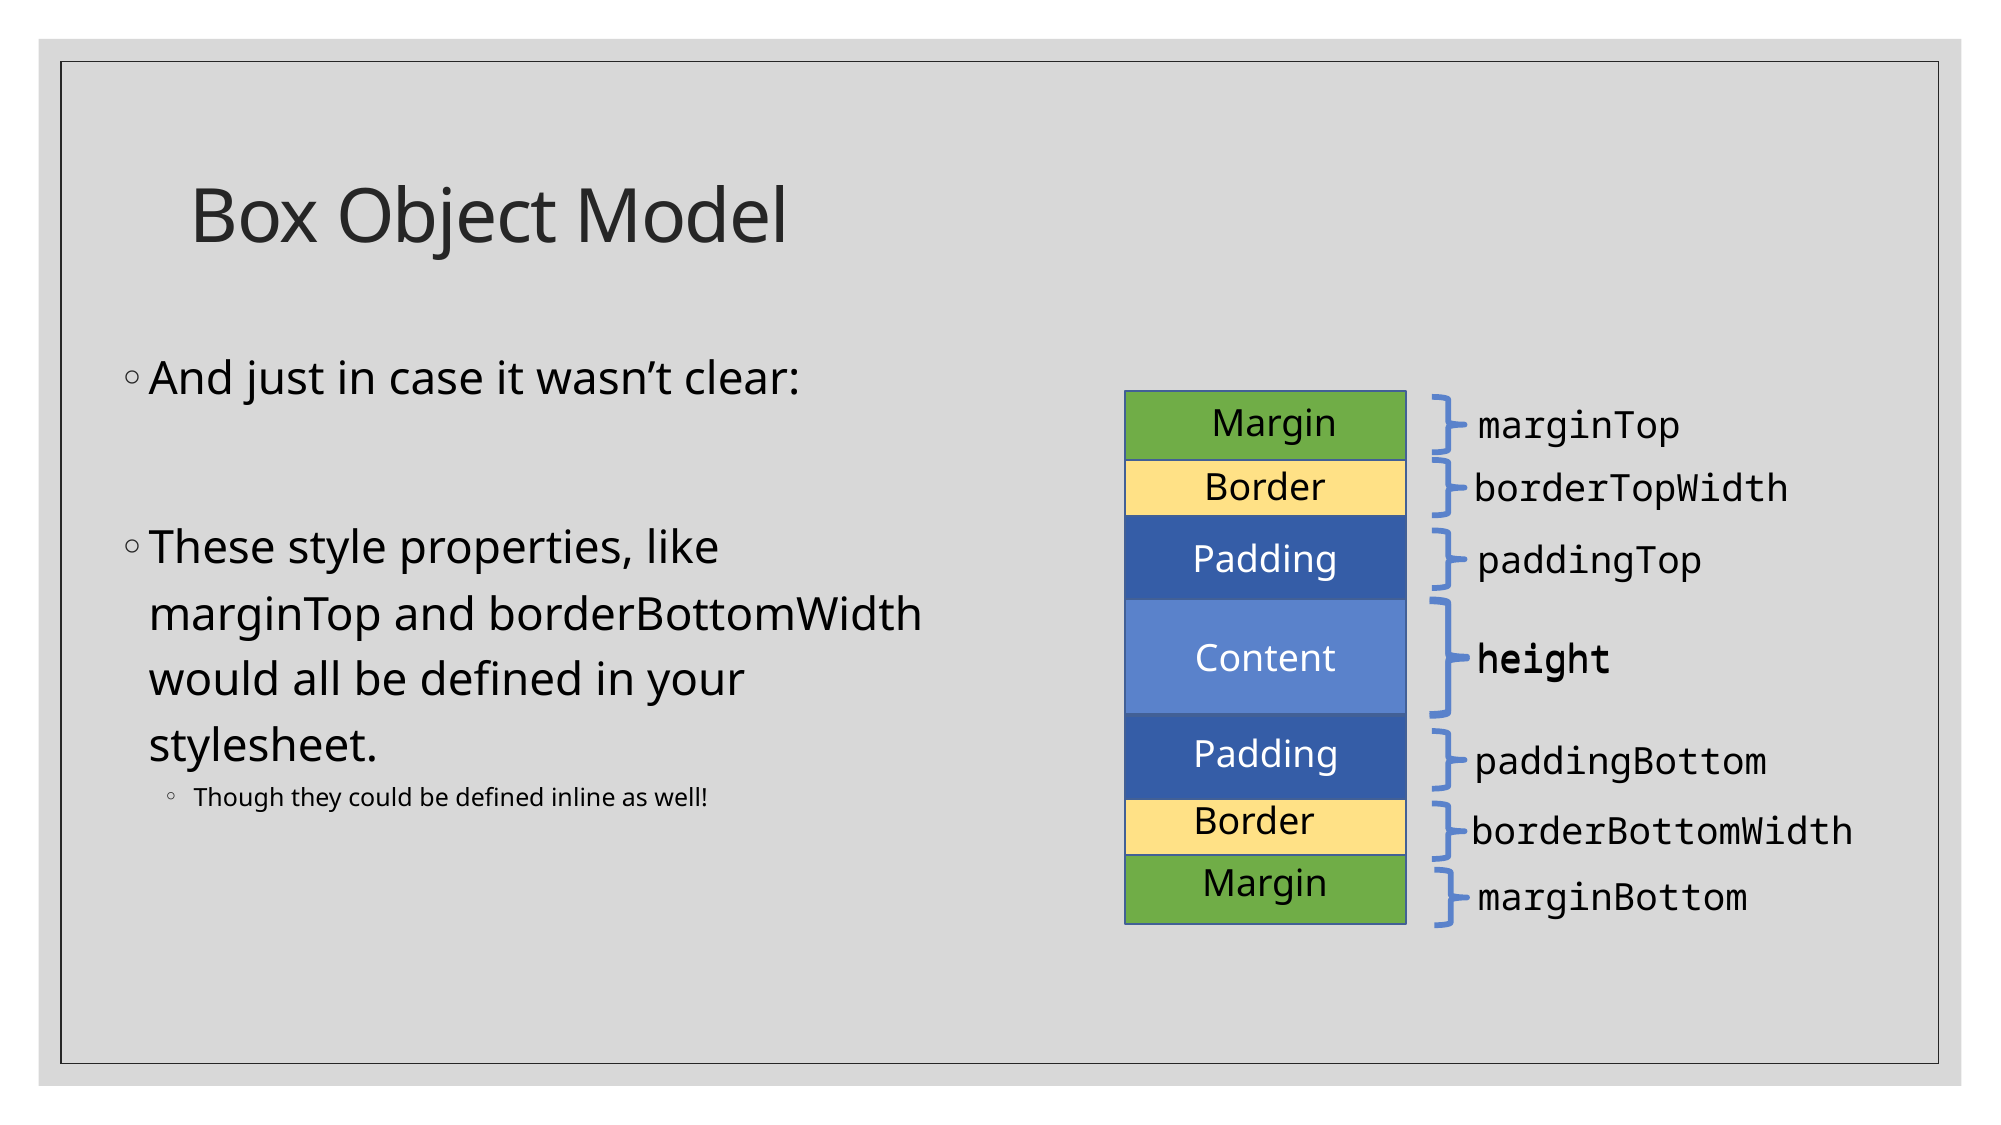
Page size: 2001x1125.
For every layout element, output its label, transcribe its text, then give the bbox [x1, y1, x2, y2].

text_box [1124, 601, 1855, 927]
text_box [1124, 391, 1792, 715]
title Box Object Model [174, 105, 1825, 331]
list And just in case it wasn’t clear: These style properties, like marginTop and borderBottomWidth would all be defined in your stylesheet. Though they could be defined inline as well! [103, 330, 946, 1071]
